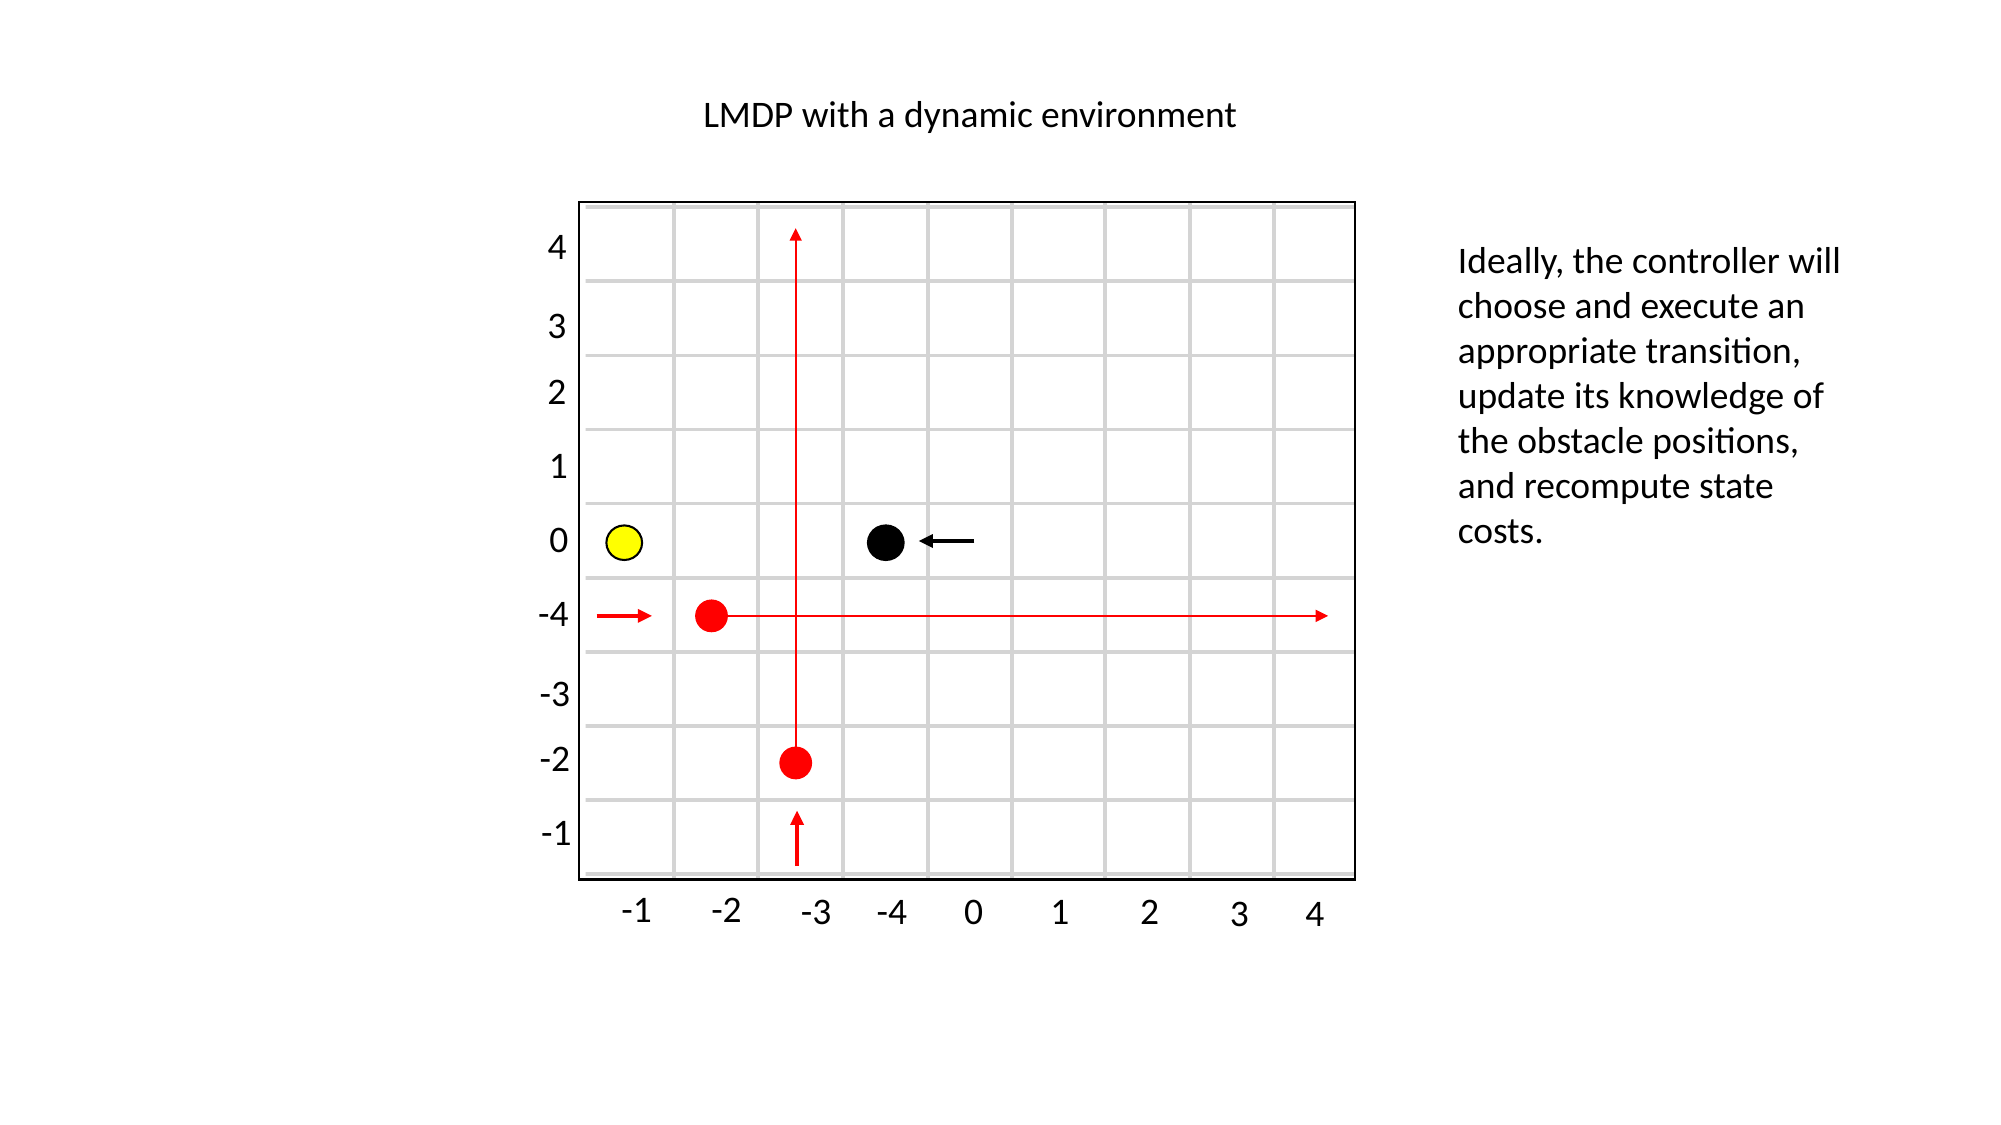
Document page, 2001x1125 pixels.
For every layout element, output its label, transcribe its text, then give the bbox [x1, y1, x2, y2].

text_box -2 [524, 727, 585, 787]
text_box 0 [949, 880, 999, 940]
text_box 1 [534, 433, 583, 494]
text_box Ideally, the controller will choose and execute an appropriate transition, update its knowledge of the obstacle positions, and recompute state costs. [1443, 228, 1870, 558]
text_box 4 [533, 214, 582, 274]
text_box -3 [524, 661, 585, 722]
text_box -1 [526, 800, 585, 861]
text_box -4 [523, 581, 584, 642]
text_box 1 [1035, 880, 1085, 940]
text_box -3 [786, 880, 847, 940]
text_box 3 [532, 294, 582, 354]
text_box [578, 861, 606, 881]
text_box -1 [606, 880, 667, 938]
text_box 2 [1125, 880, 1174, 940]
text_box 2 [532, 359, 582, 420]
text_box [578, 567, 585, 661]
text_box 0 [534, 507, 585, 567]
text_box [578, 787, 585, 800]
text_box 3 [1214, 881, 1264, 942]
text_box [578, 201, 1356, 507]
text_box -4 [861, 880, 923, 940]
picture [585, 202, 1356, 880]
text_box 4 [1290, 881, 1340, 942]
text_box -2 [696, 880, 757, 938]
text_box LMDP with a dynamic environment [688, 82, 1253, 143]
